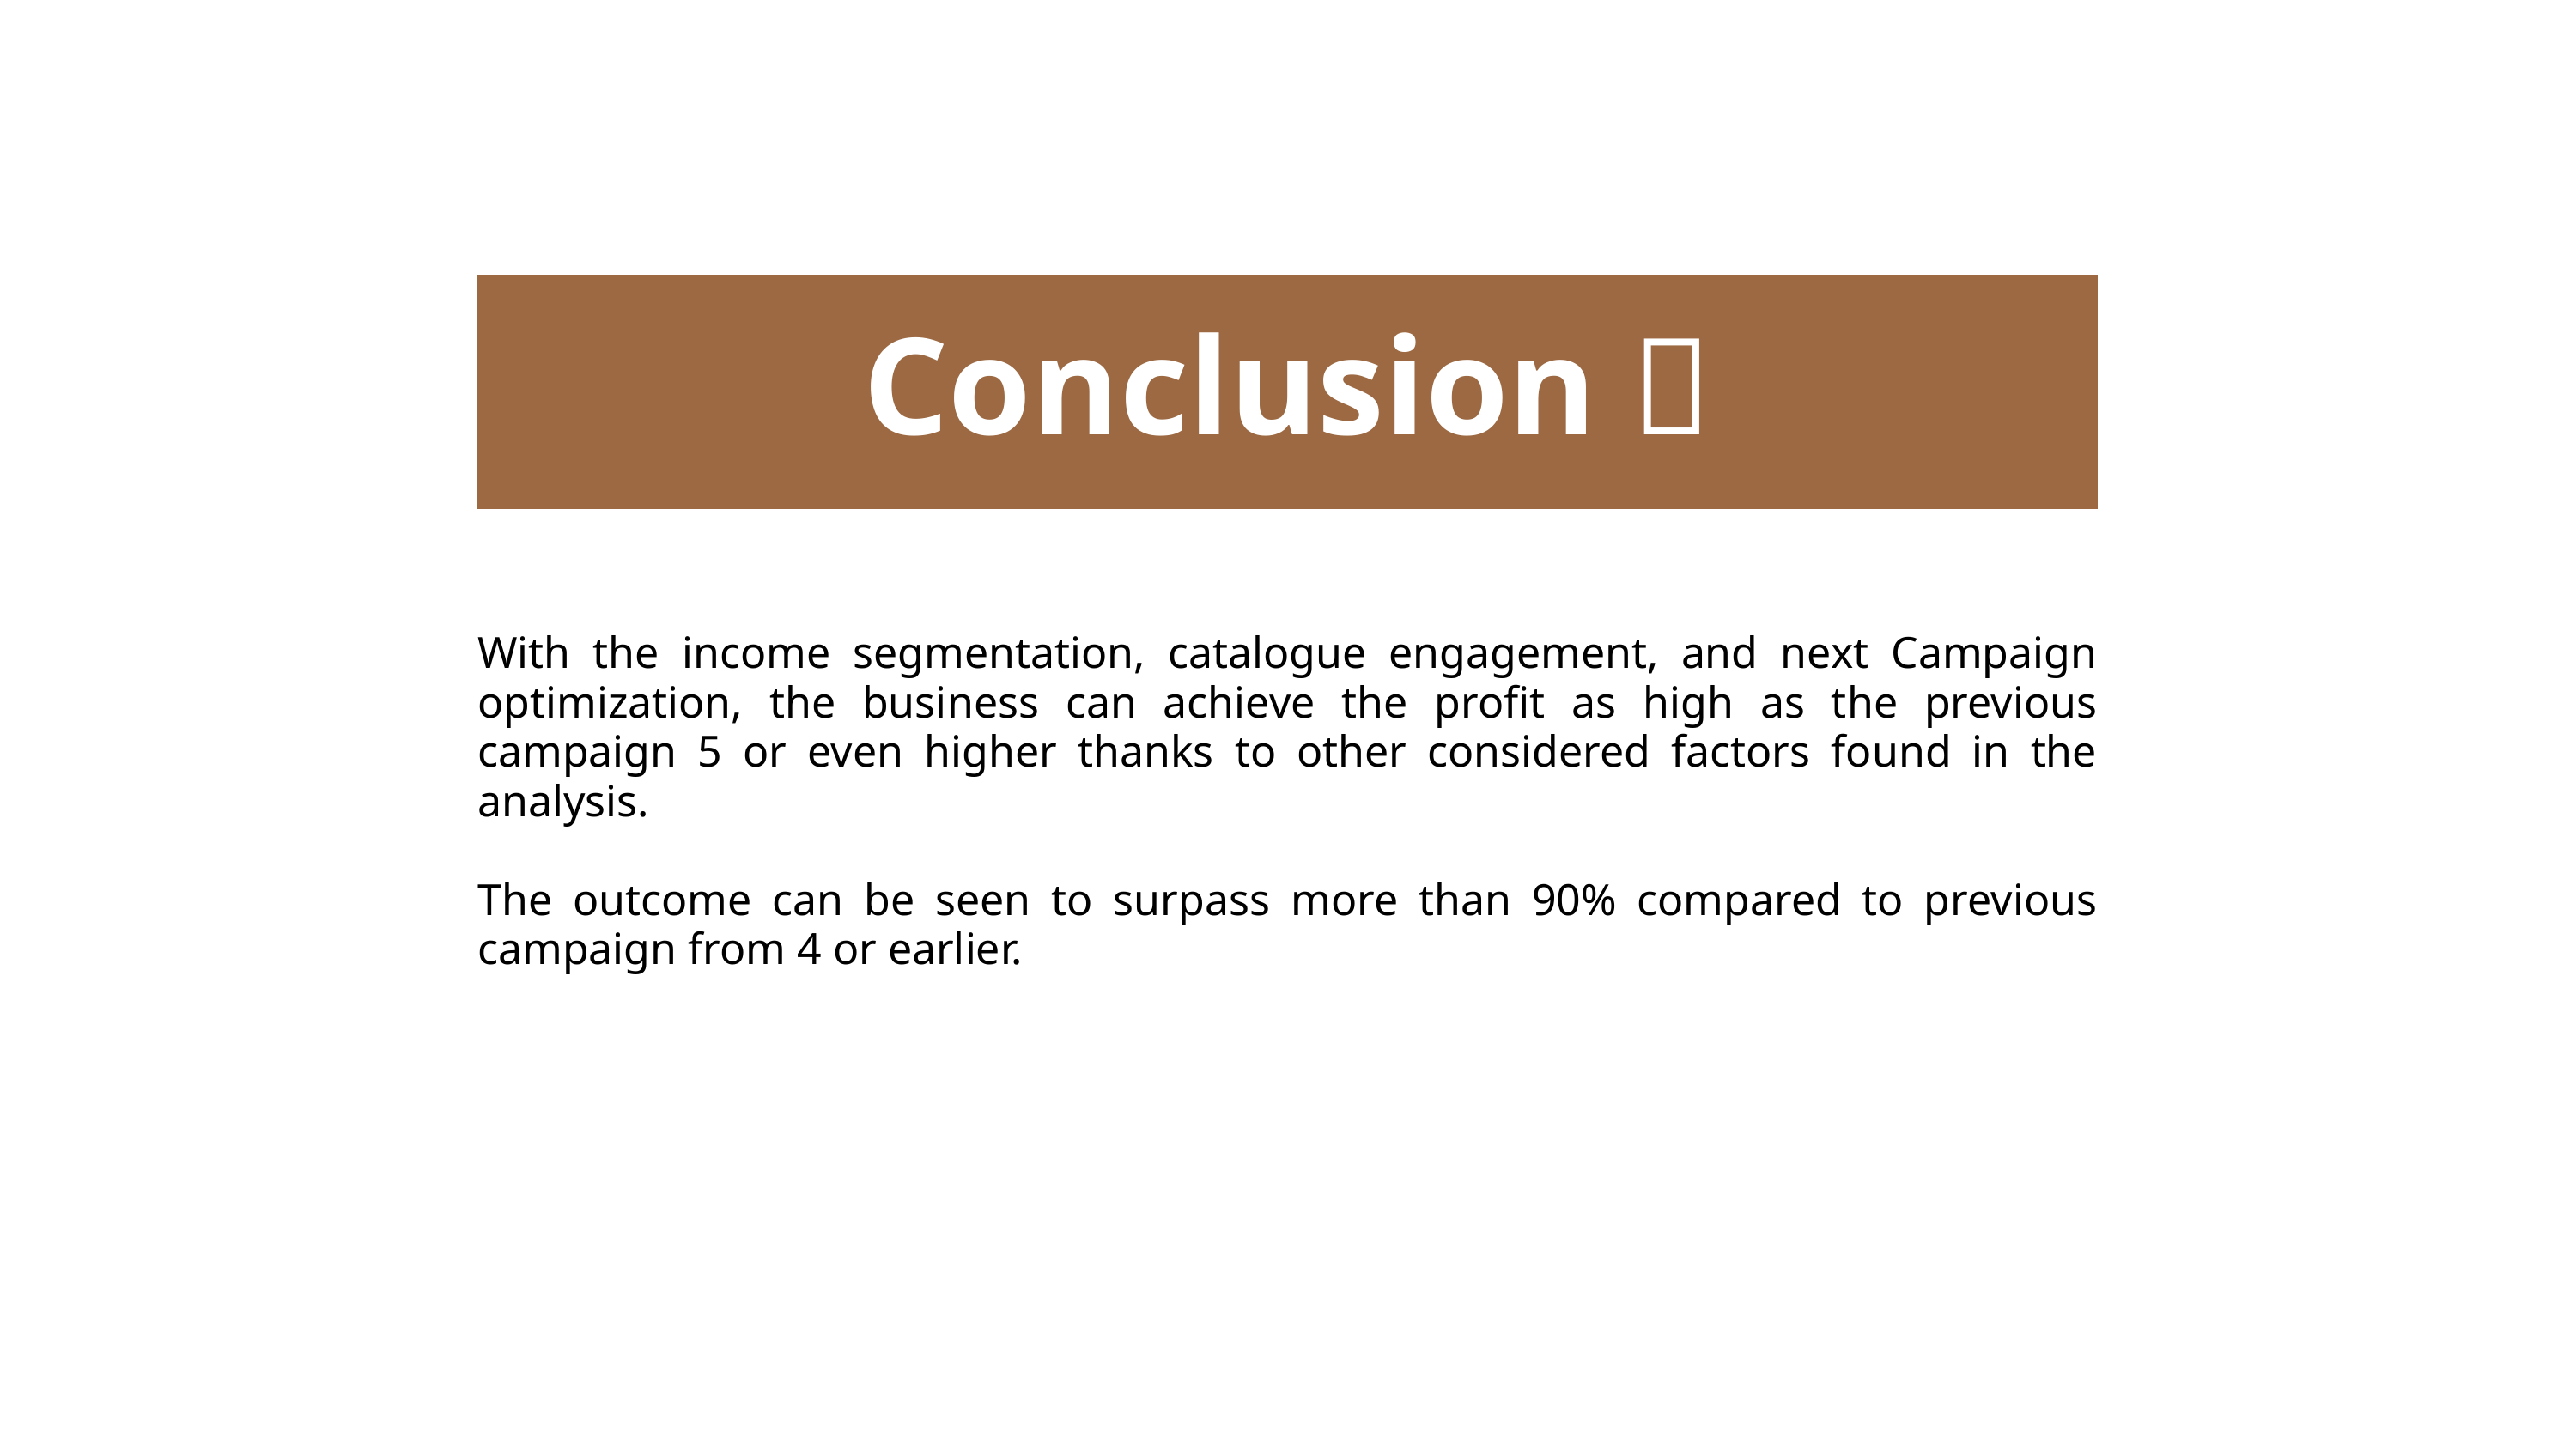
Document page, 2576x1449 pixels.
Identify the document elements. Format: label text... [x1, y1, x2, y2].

text_box With the income segmentation, catalogue engagement, and next Campaign optimization, the business can achieve the profit as high as the previous campaign 5 or even higher thanks to other considered factors found in the analysis. The outcome can be seen to surpass more than 90% compared to previous campaign from 4 or earlier. [477, 627, 2099, 973]
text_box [477, 275, 2099, 510]
